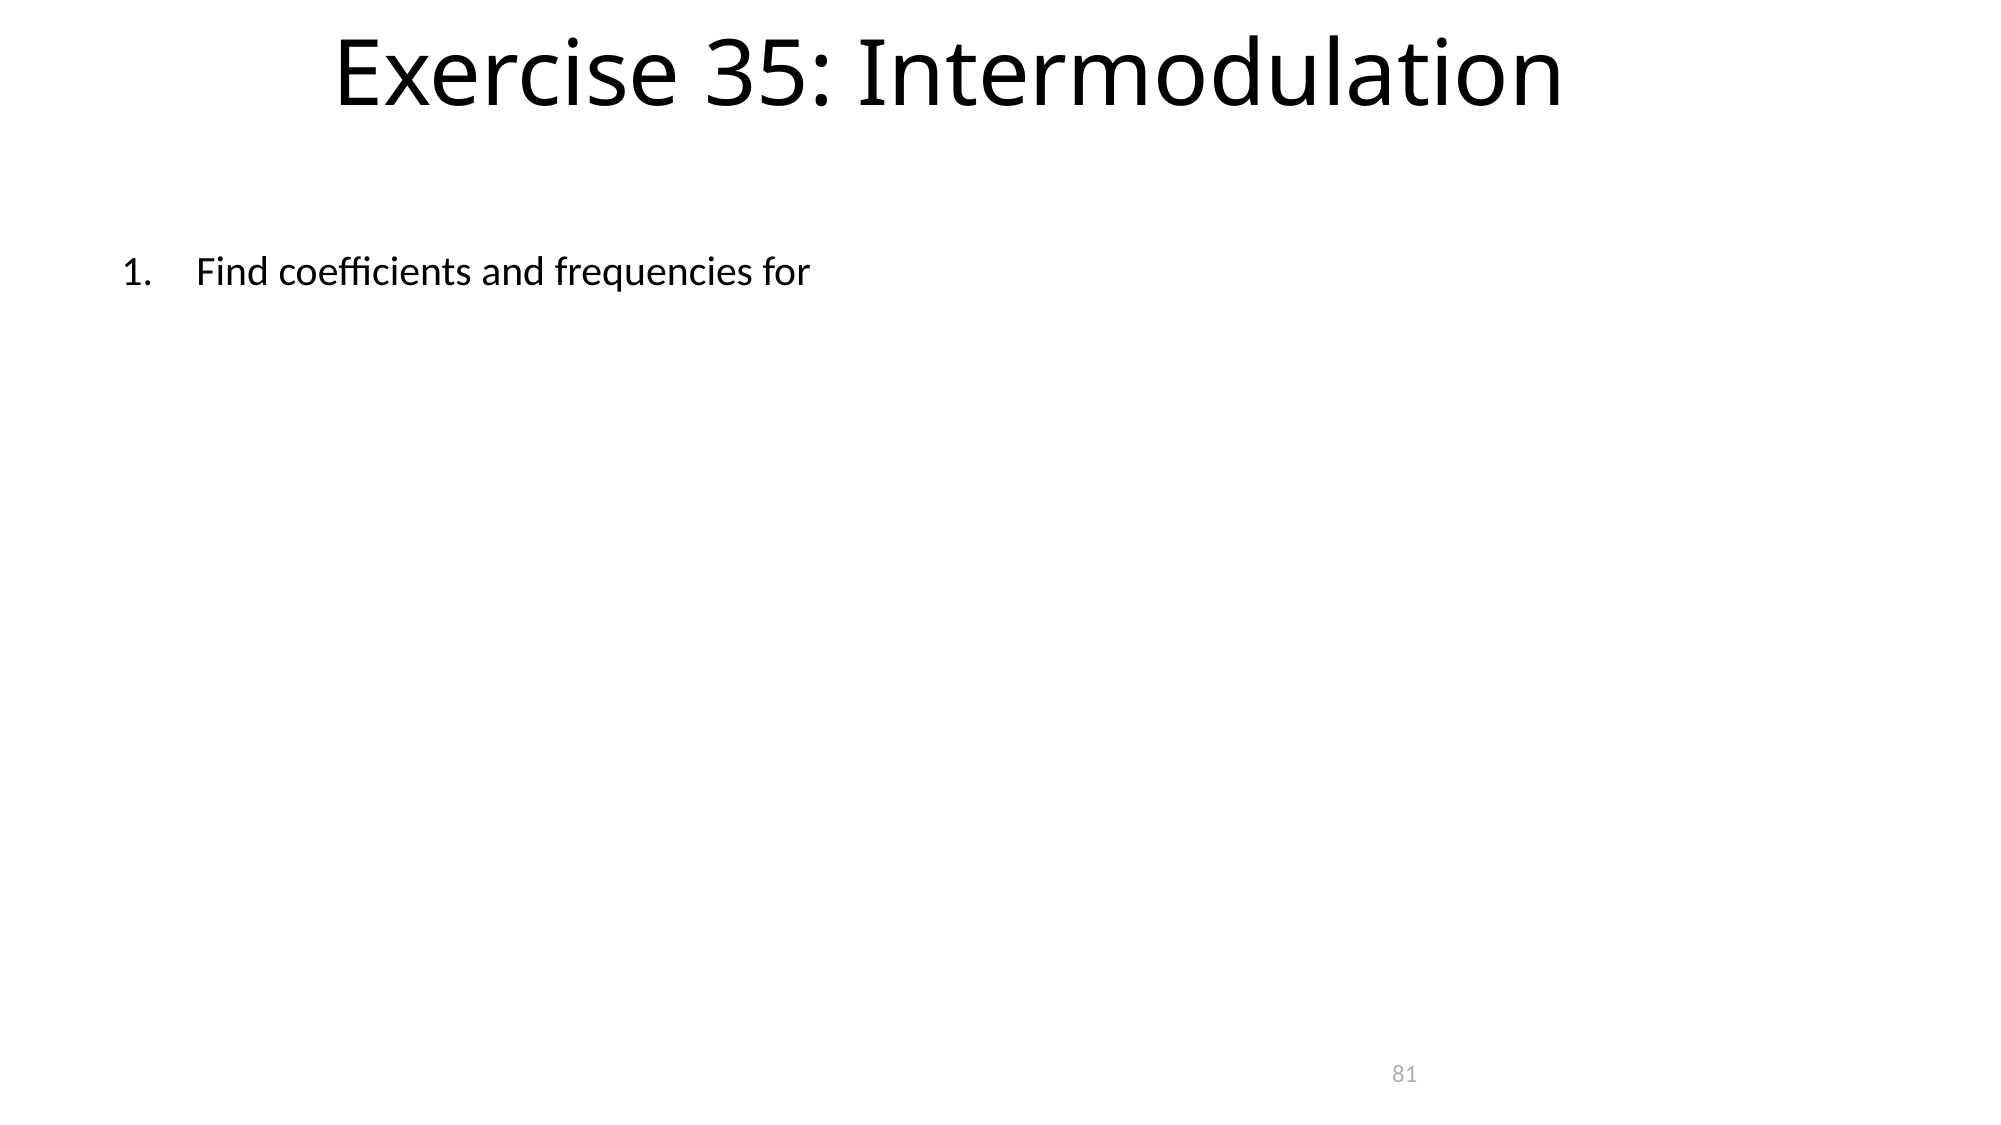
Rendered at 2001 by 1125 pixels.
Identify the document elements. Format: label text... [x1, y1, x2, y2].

slide_number 81 [1074, 738, 1425, 1125]
text_box Exercise 35: Intermodulation [33, 13, 1867, 124]
